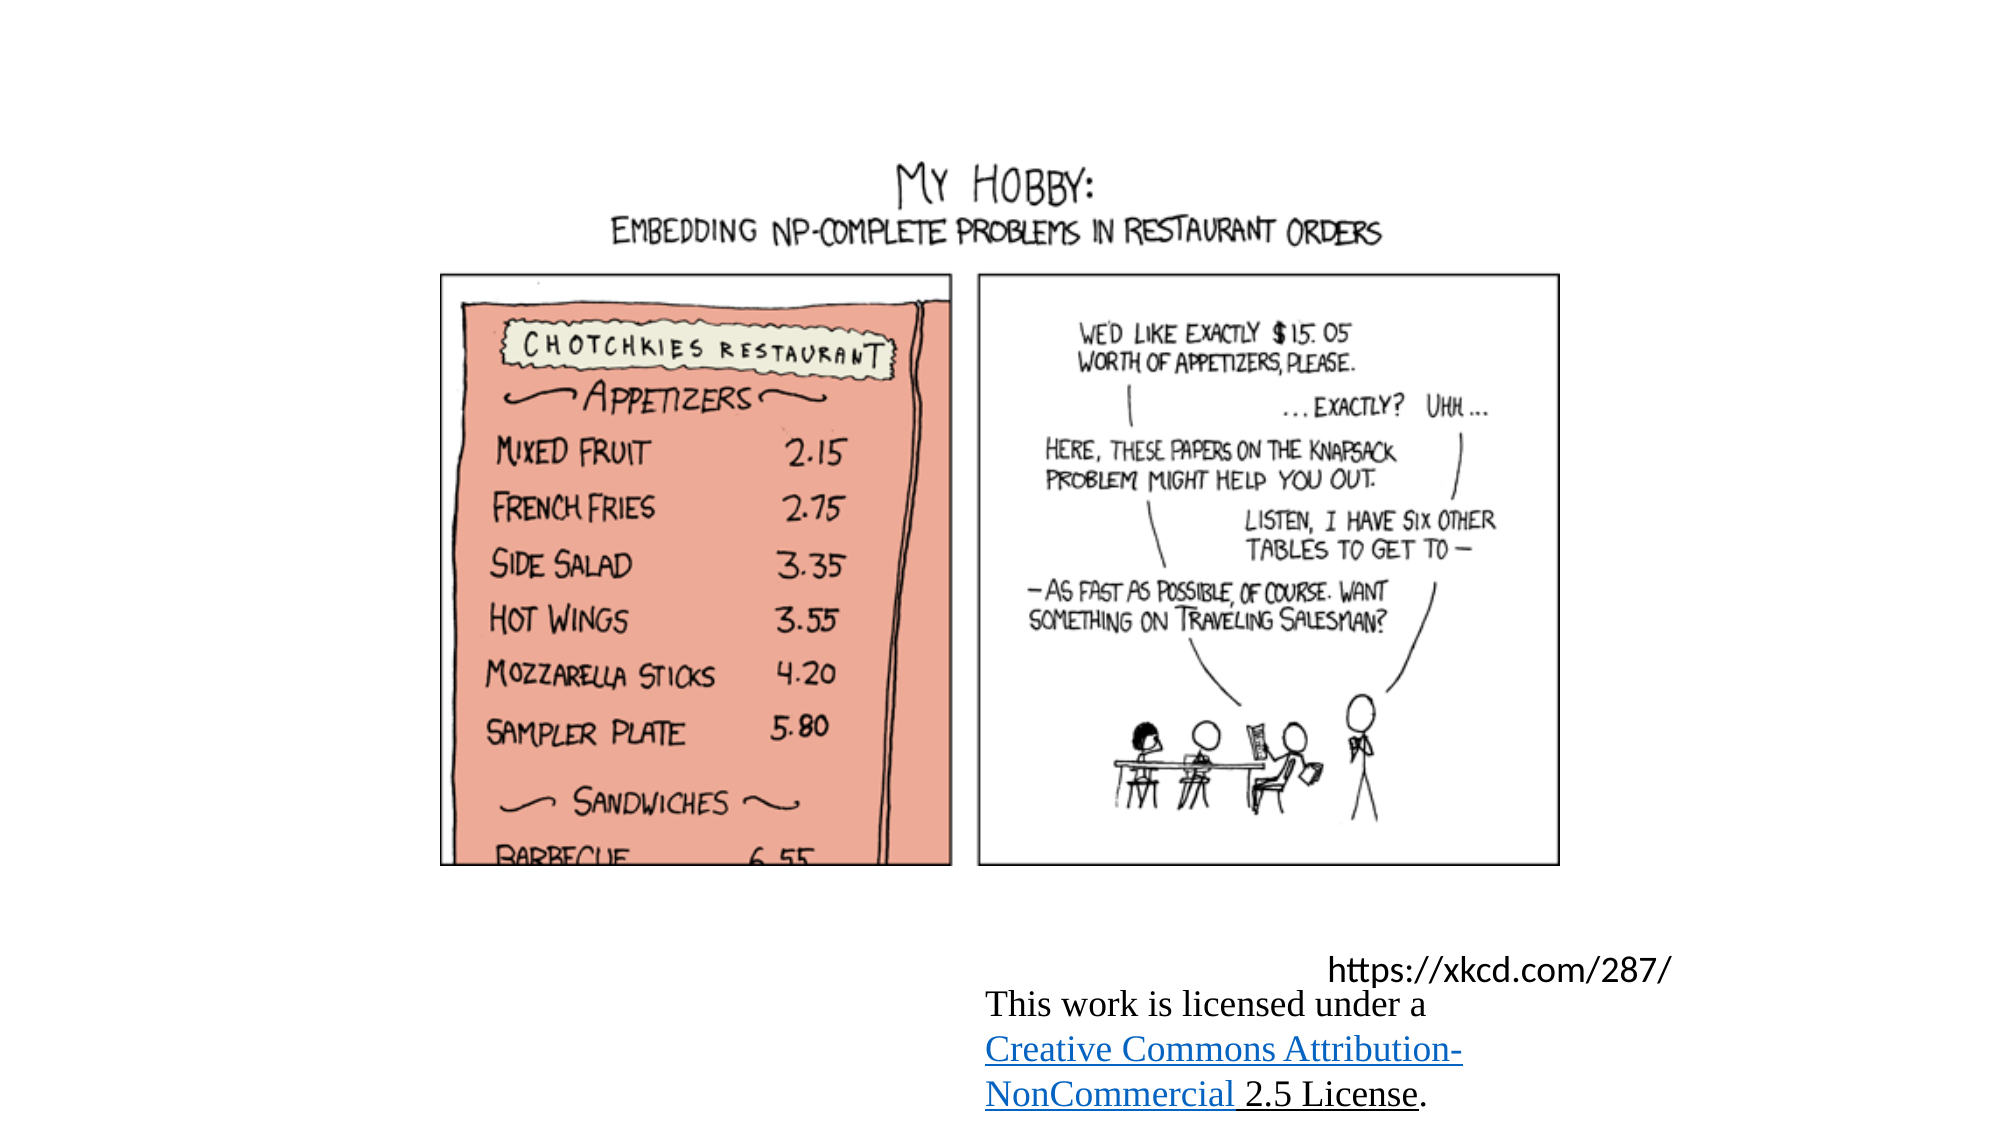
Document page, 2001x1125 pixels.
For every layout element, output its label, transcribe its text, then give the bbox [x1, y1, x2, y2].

text_box This work is licensed under a Creative Commons Attribution-NonCommercial 2.5 License. [970, 971, 1721, 1122]
text_box https://xkcd.com/287/ [1312, 937, 1688, 971]
picture [440, 141, 1560, 866]
